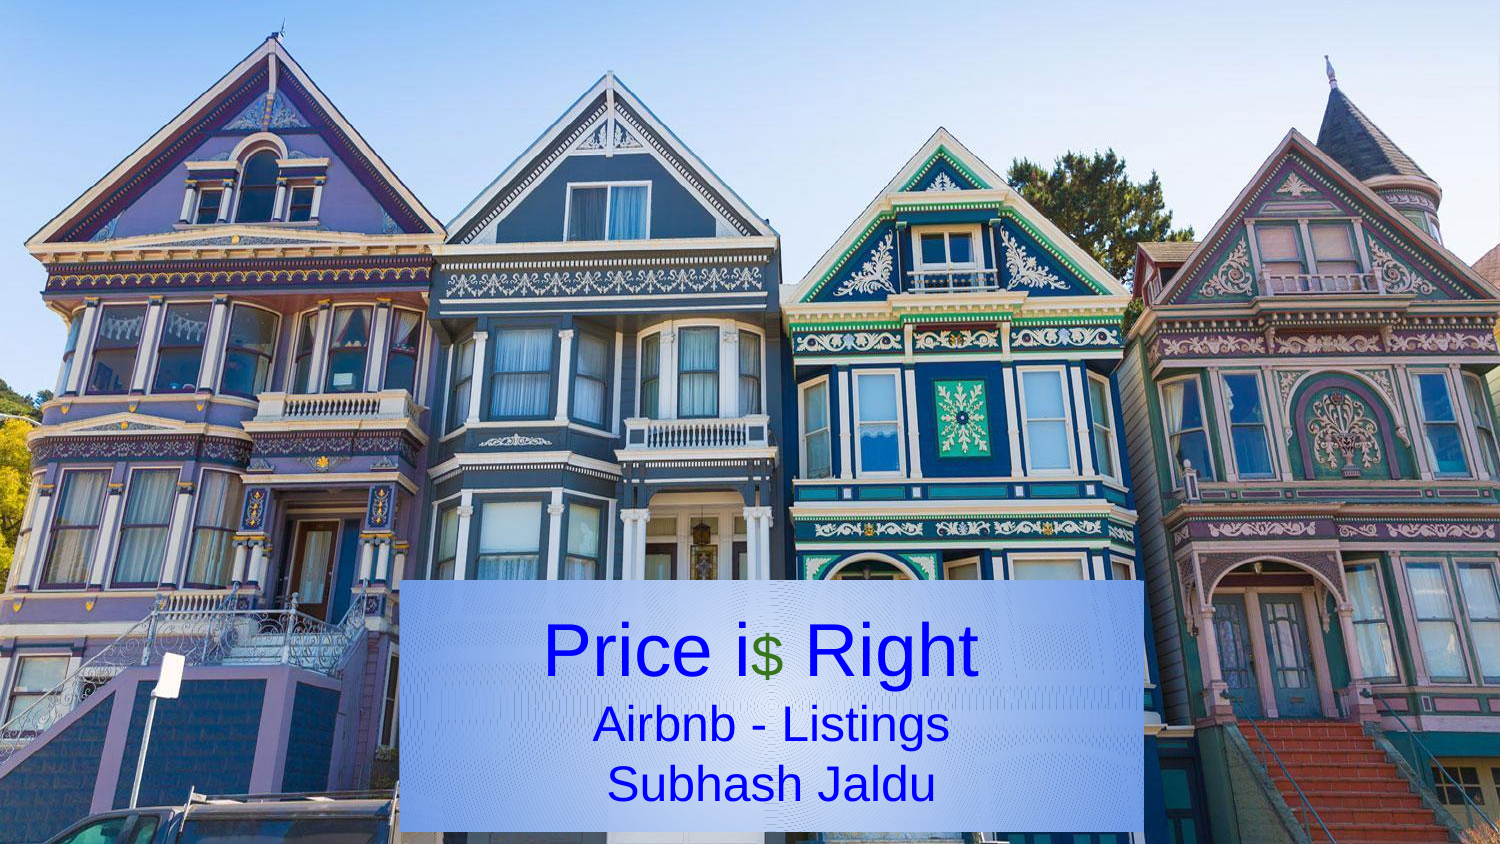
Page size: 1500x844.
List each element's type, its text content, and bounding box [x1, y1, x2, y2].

title Price i$ Right Airbnb - Listings Subhash Jaldu [399, 580, 1144, 832]
picture [0, 0, 1500, 844]
